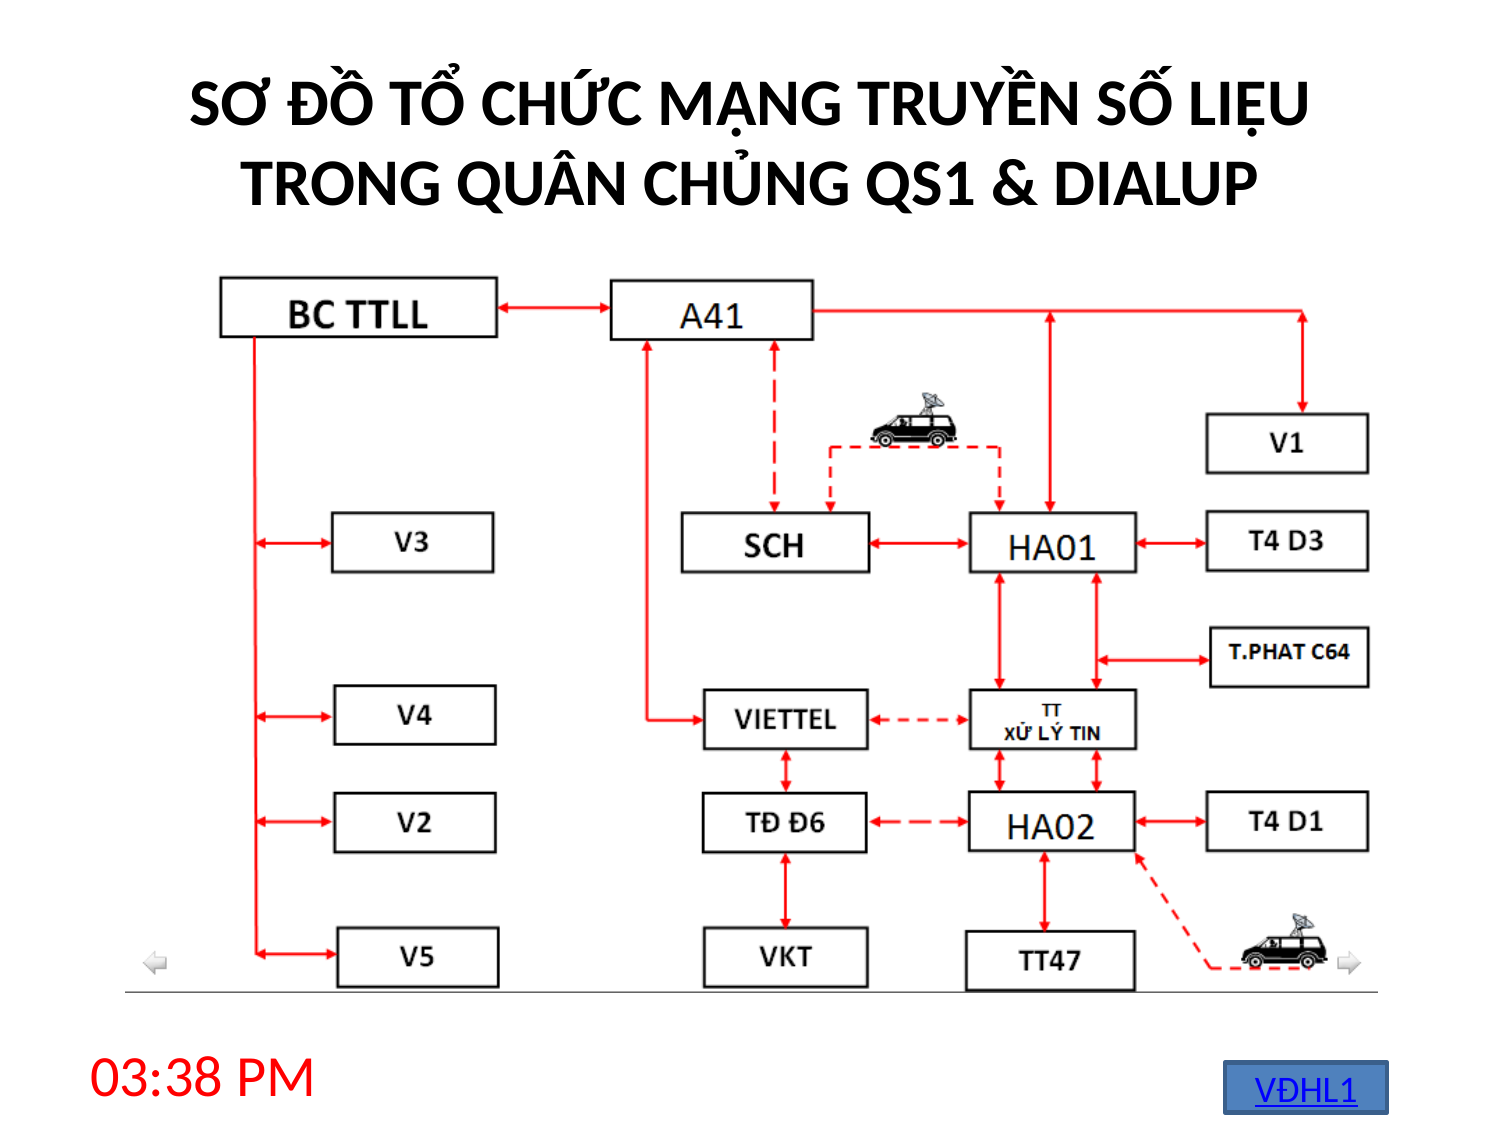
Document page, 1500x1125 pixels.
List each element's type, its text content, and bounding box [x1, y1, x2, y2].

text_box VĐHL1 [1223, 1060, 1389, 1115]
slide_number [75, 1042, 425, 1103]
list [124, 249, 1378, 993]
title SƠ ĐỒ TỔ CHỨC MẠNG TRUYỀN SỐ LIỆU TRONG QUÂN CHỦNG QS1 & DIALUP [75, 45, 1425, 233]
